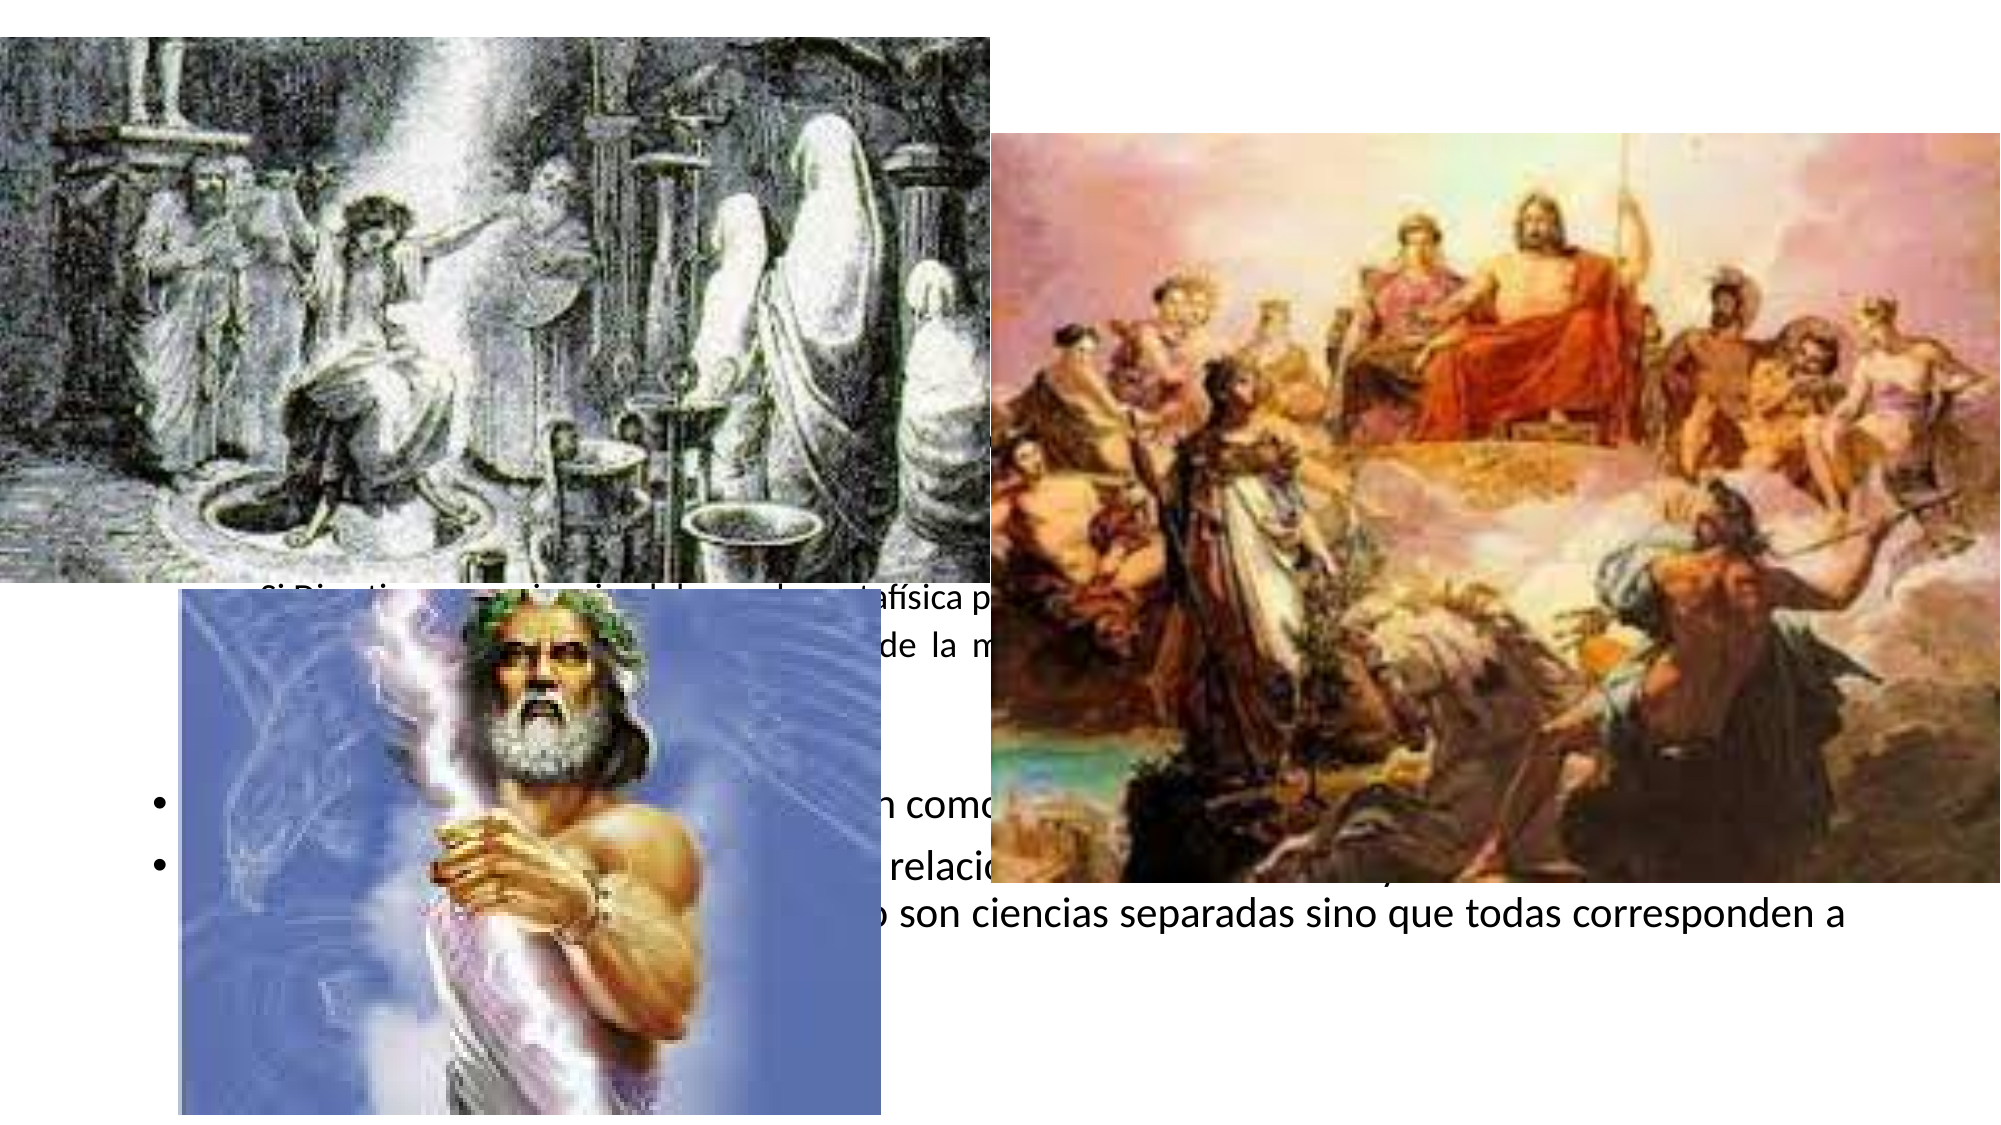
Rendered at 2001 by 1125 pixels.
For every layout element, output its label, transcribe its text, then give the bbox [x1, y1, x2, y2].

picture [178, 589, 881, 1115]
picture [991, 133, 2000, 883]
list Es la ciencia que considera universalmente el ente en cuanto tal, es decir, la totalidad de cosas en cuanto son; En esa pluralidad y diversidad, buscamos abstraer meramente “aquello que es”. Las otras ciencias estudian una parte de las cosas: sus accidentes. La metafísica se ocupa de las formas, de las esencias o de las “ideas”. La metafísica es divina porque: Si Dios tiene una ciencia, debe ser la metafísica por cuanto conoce lo substancial y esencial de las cosas. Dios es entonces el objeto del estudio de la metafísica y en este sentido se dice que es una ciencia Teológica. La metafísica puede entenderse también como la ciencia de la substancia. Aristóteles desarrolla por separado las relaciones de la Metafísica y tres ámbitos: el Ente en cuanto Ente, Dios y Substancia. Estas no son ciencias separadas sino que todas corresponden a la filosofía primera. [137, 299, 1863, 1014]
picture [0, 37, 990, 583]
